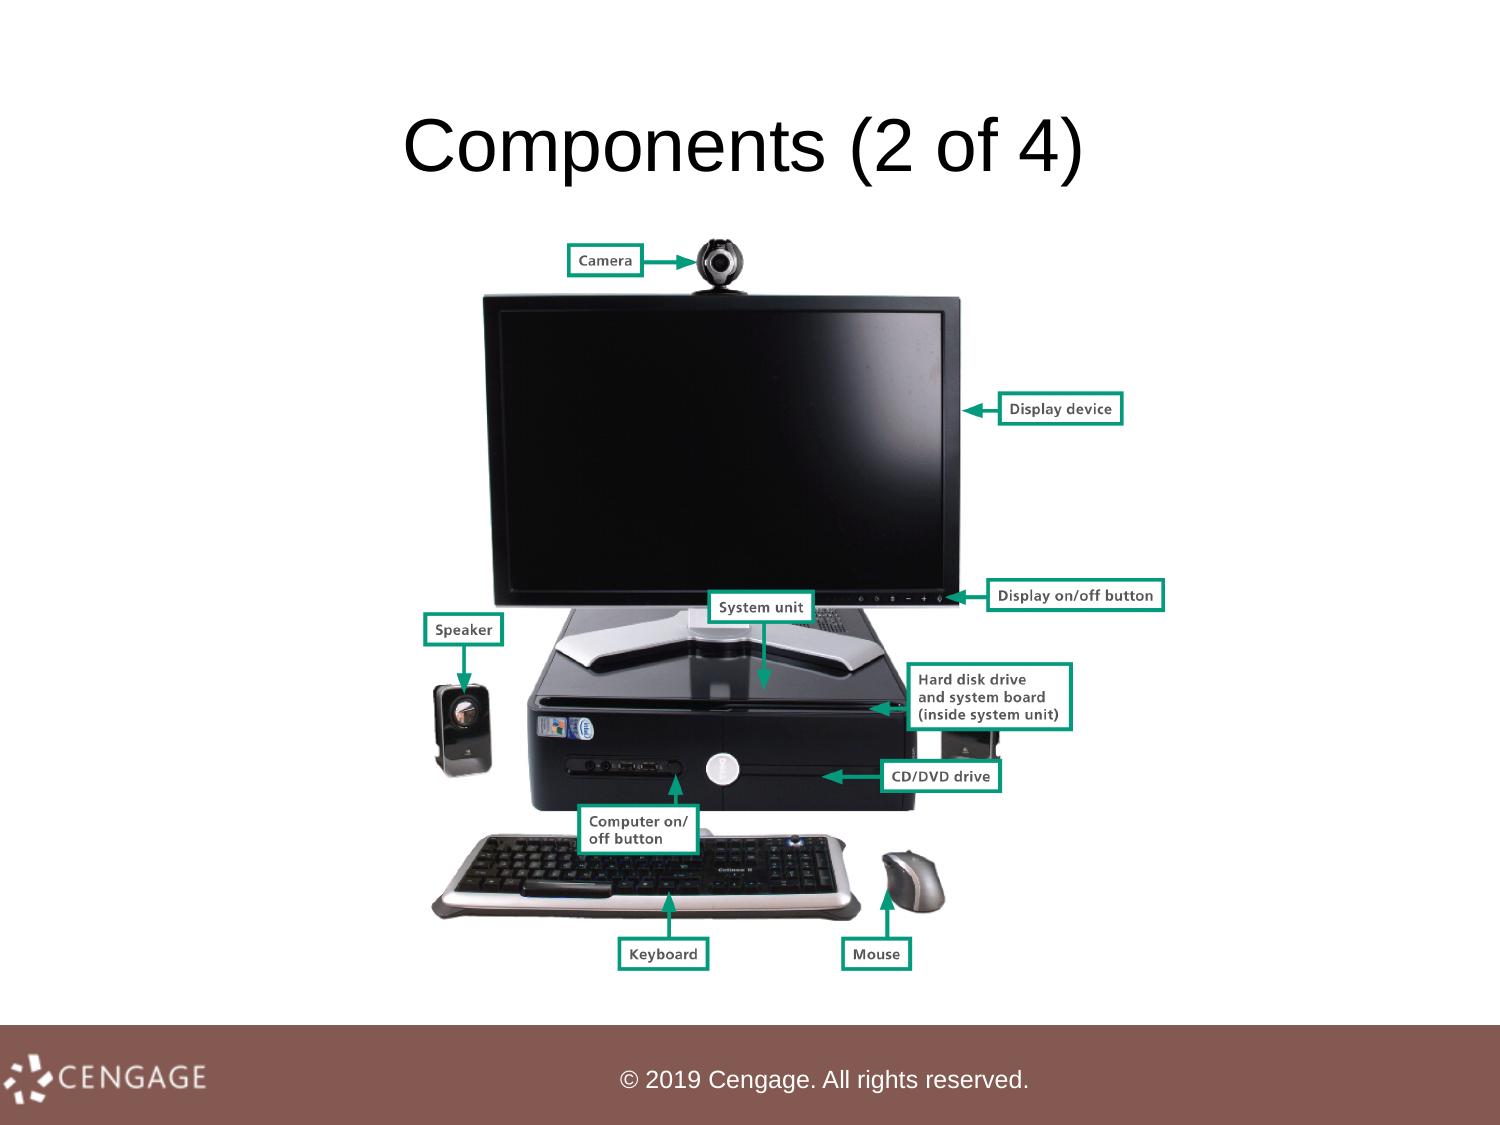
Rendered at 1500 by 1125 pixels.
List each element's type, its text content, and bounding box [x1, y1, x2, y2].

picture [0, 1051, 211, 1106]
title Components (2 of 4) [85, 58, 1403, 224]
picture [423, 237, 1165, 971]
